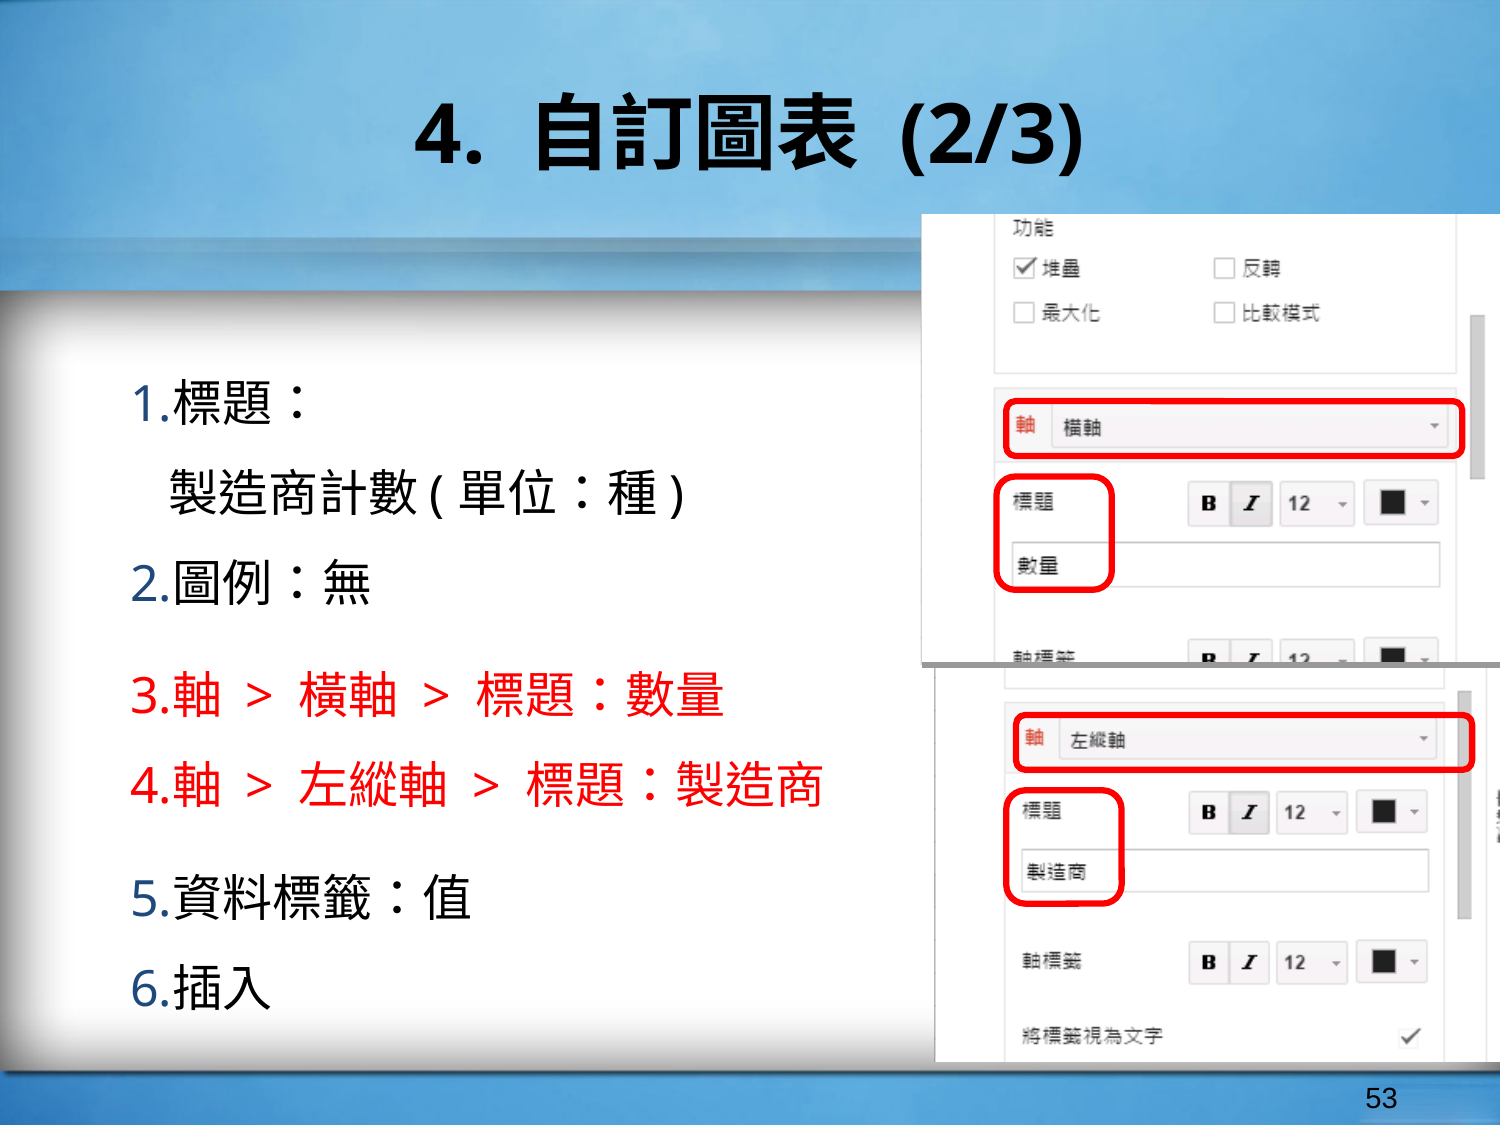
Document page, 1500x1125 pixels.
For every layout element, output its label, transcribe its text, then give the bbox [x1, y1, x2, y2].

title 4. 自訂圖表 (2/3) [78, 27, 1422, 232]
picture [0, 0, 1500, 1125]
list 標題： 製造商計數(單位：種) 圖例：無 軸 > 橫軸 > 標題：數量 軸 > 左縱軸 > 標題：製造商 資料標籤：值 插入 [78, 292, 930, 1066]
slide_number ‹#› [1350, 1074, 1488, 1118]
